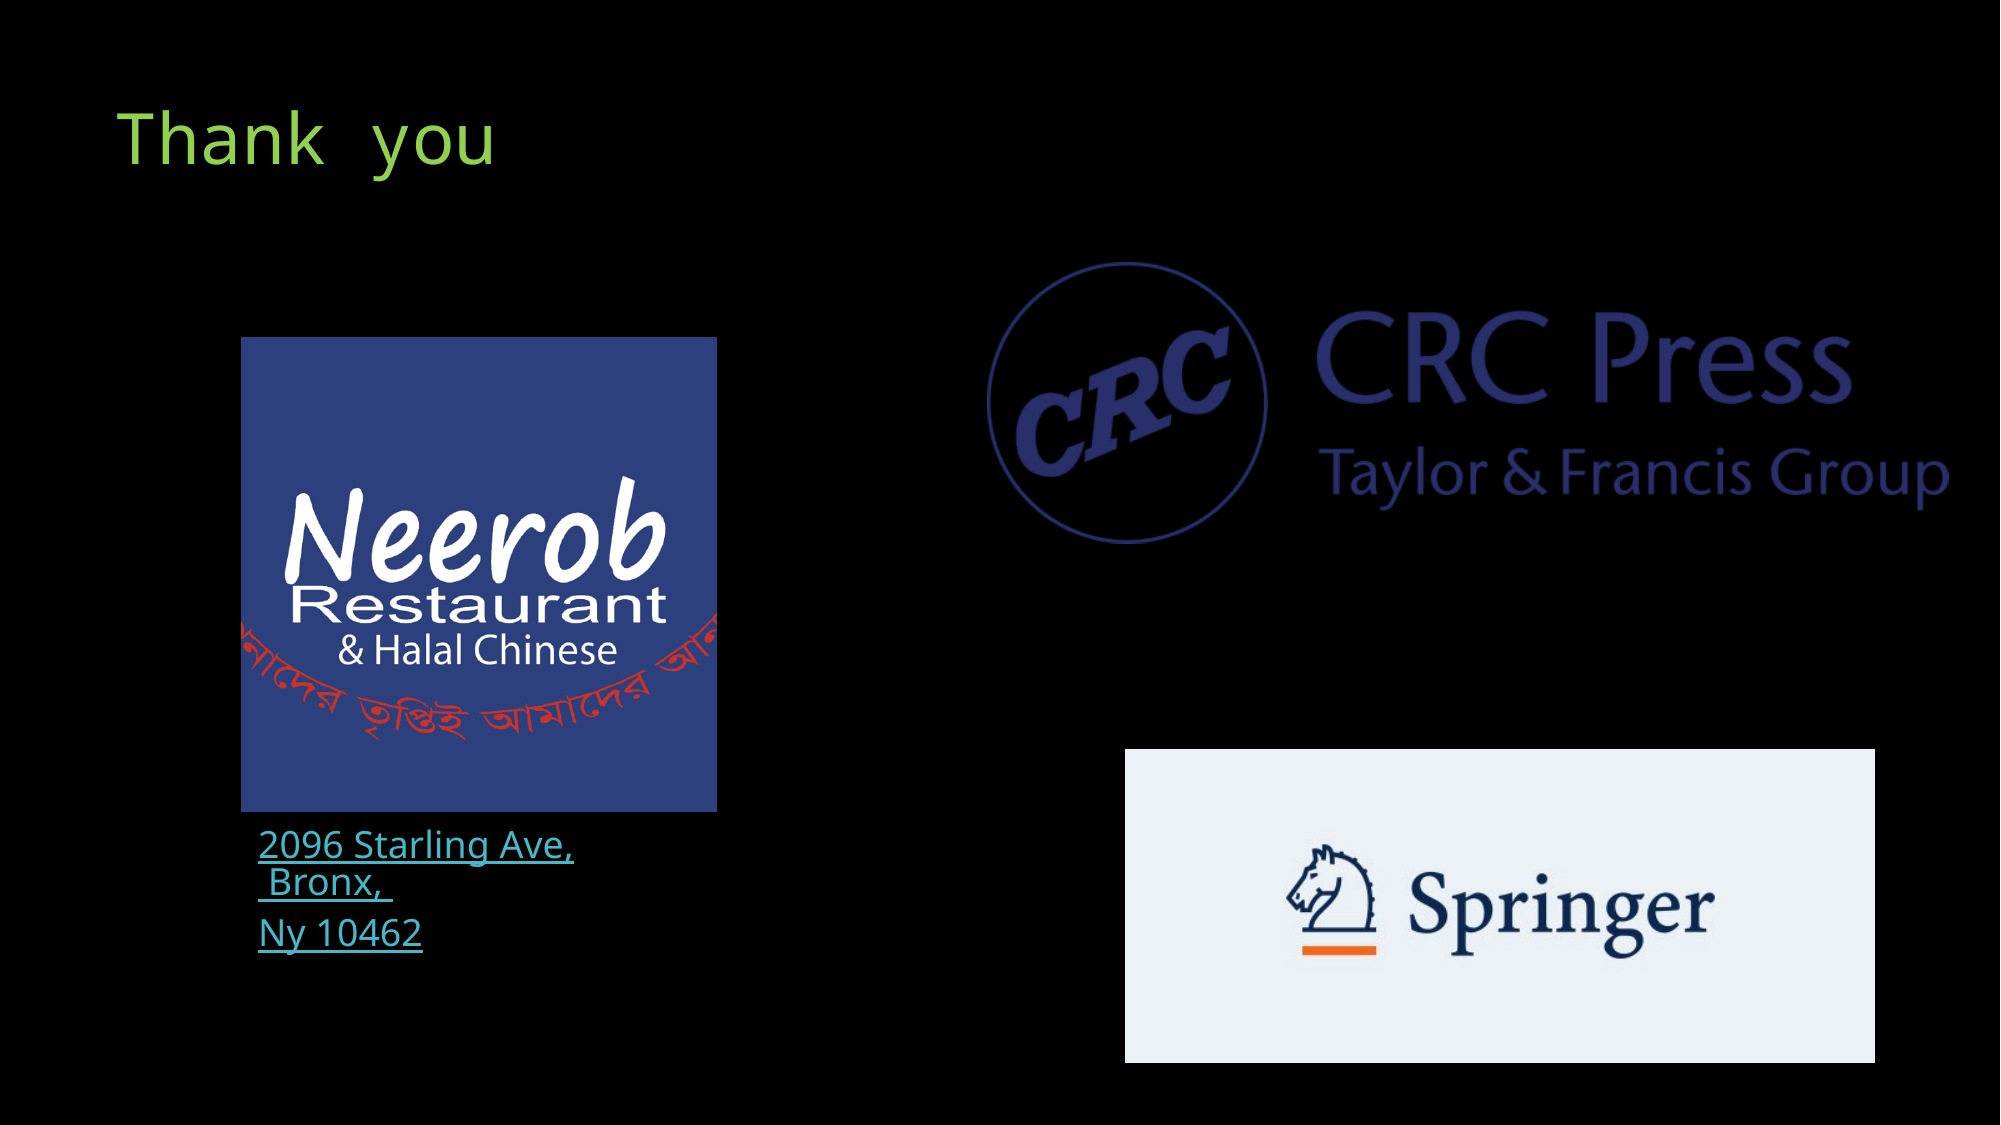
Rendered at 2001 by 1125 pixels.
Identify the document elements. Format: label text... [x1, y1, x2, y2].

picture [241, 337, 717, 812]
picture [987, 262, 1949, 544]
picture [1124, 749, 1875, 1063]
title Thank you [99, 0, 1600, 188]
text_box 2096 Starling Ave, Bronx, Ny 10462 [243, 813, 595, 931]
